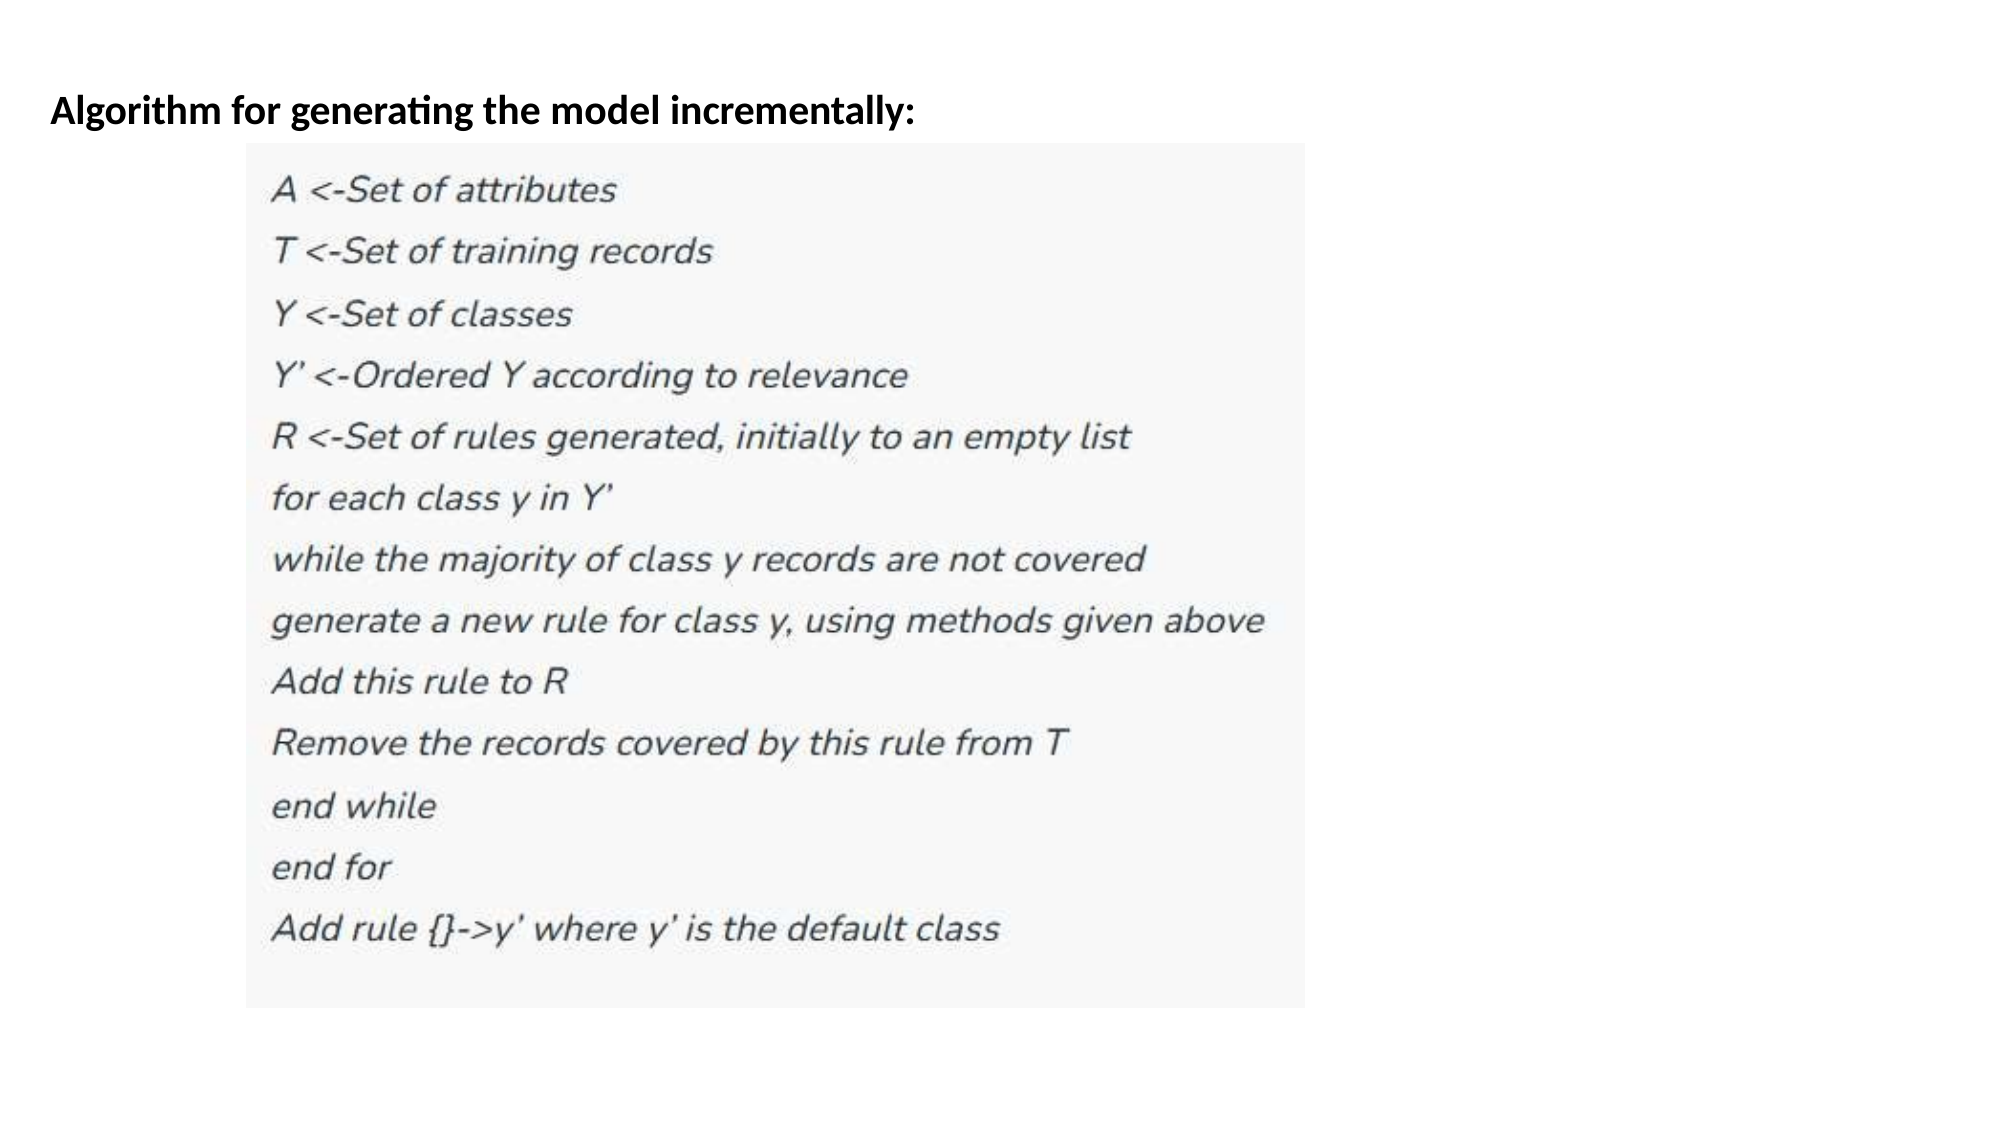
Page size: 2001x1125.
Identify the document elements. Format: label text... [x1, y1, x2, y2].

picture [246, 143, 1306, 1008]
title Algorithm for generating the model incrementally: [45, 35, 1955, 271]
